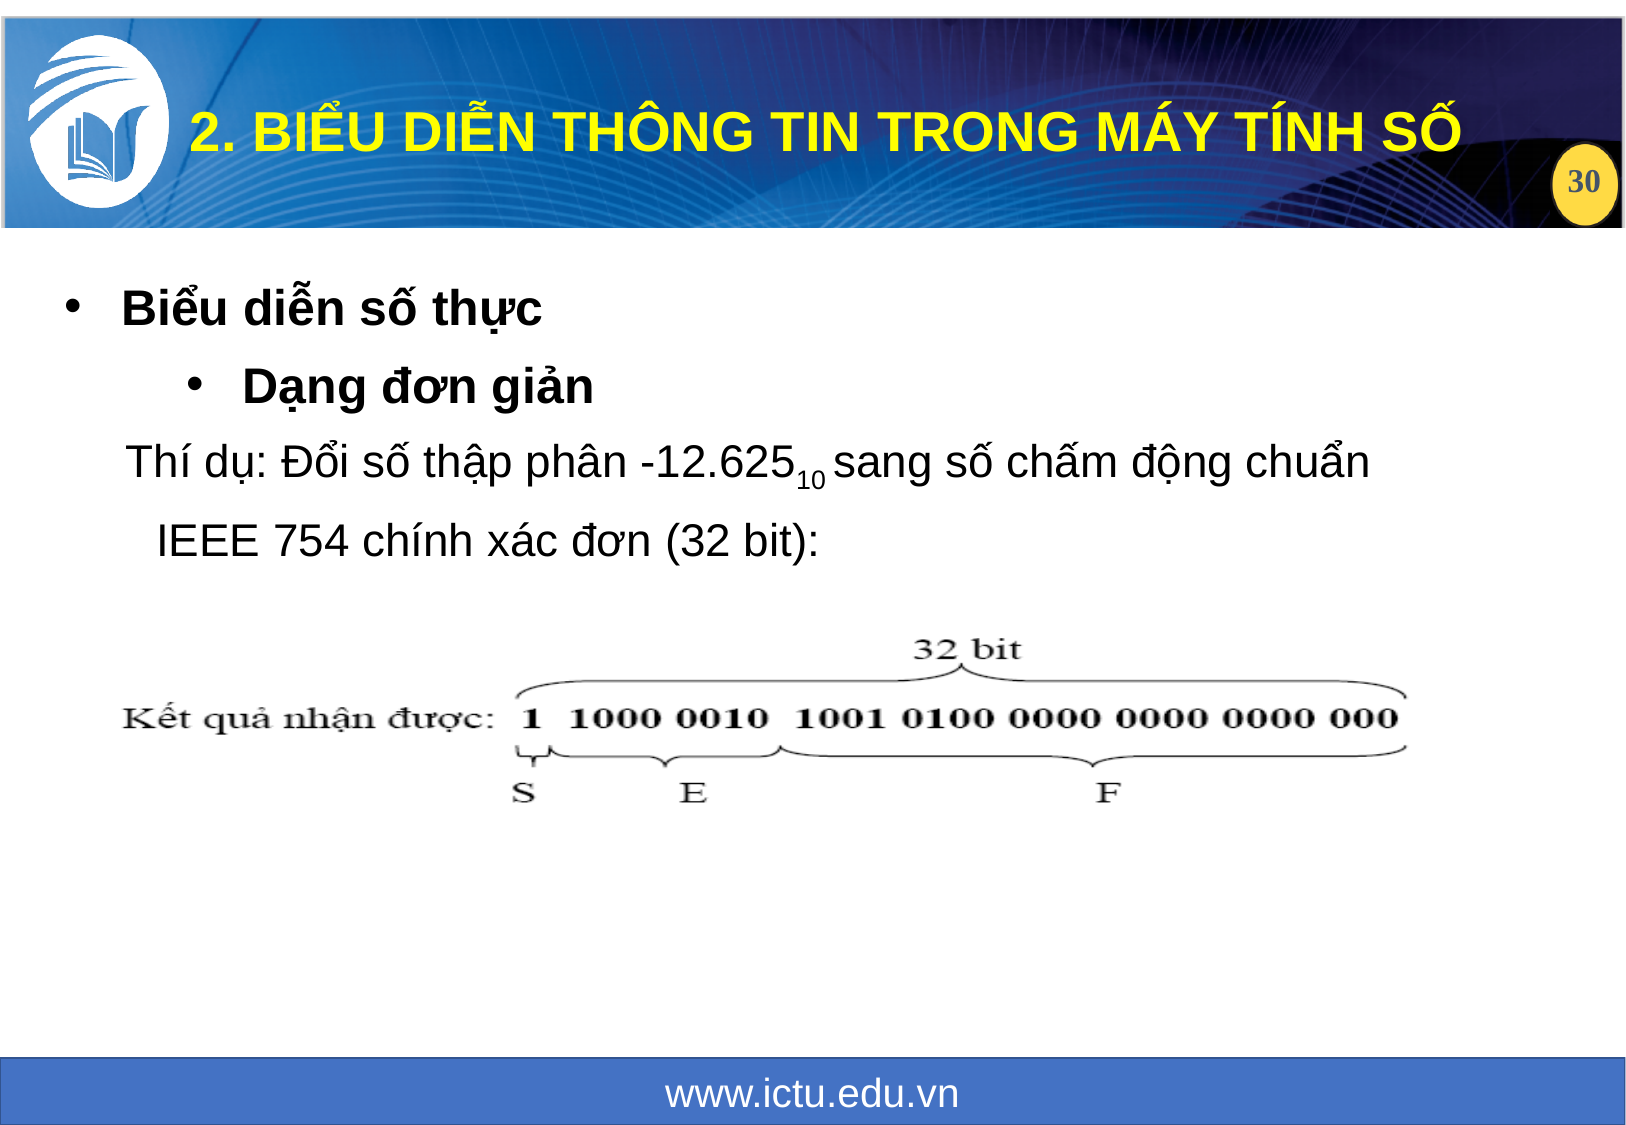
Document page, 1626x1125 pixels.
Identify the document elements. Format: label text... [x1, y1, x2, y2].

text_box 2. BIỂU DIỄN THÔNG TIN TRONG MÁY TÍNH SỐ [174, 24, 1626, 234]
picture [2, 16, 1625, 228]
text_box Biểu diễn số thực Dạng đơn giản Thí dụ: Đổi số thập phân -12.62510 sang số chấm động chuẩn IEEE 754 chính xác đơn (32 bit): [50, 249, 1488, 574]
picture [118, 624, 1419, 813]
